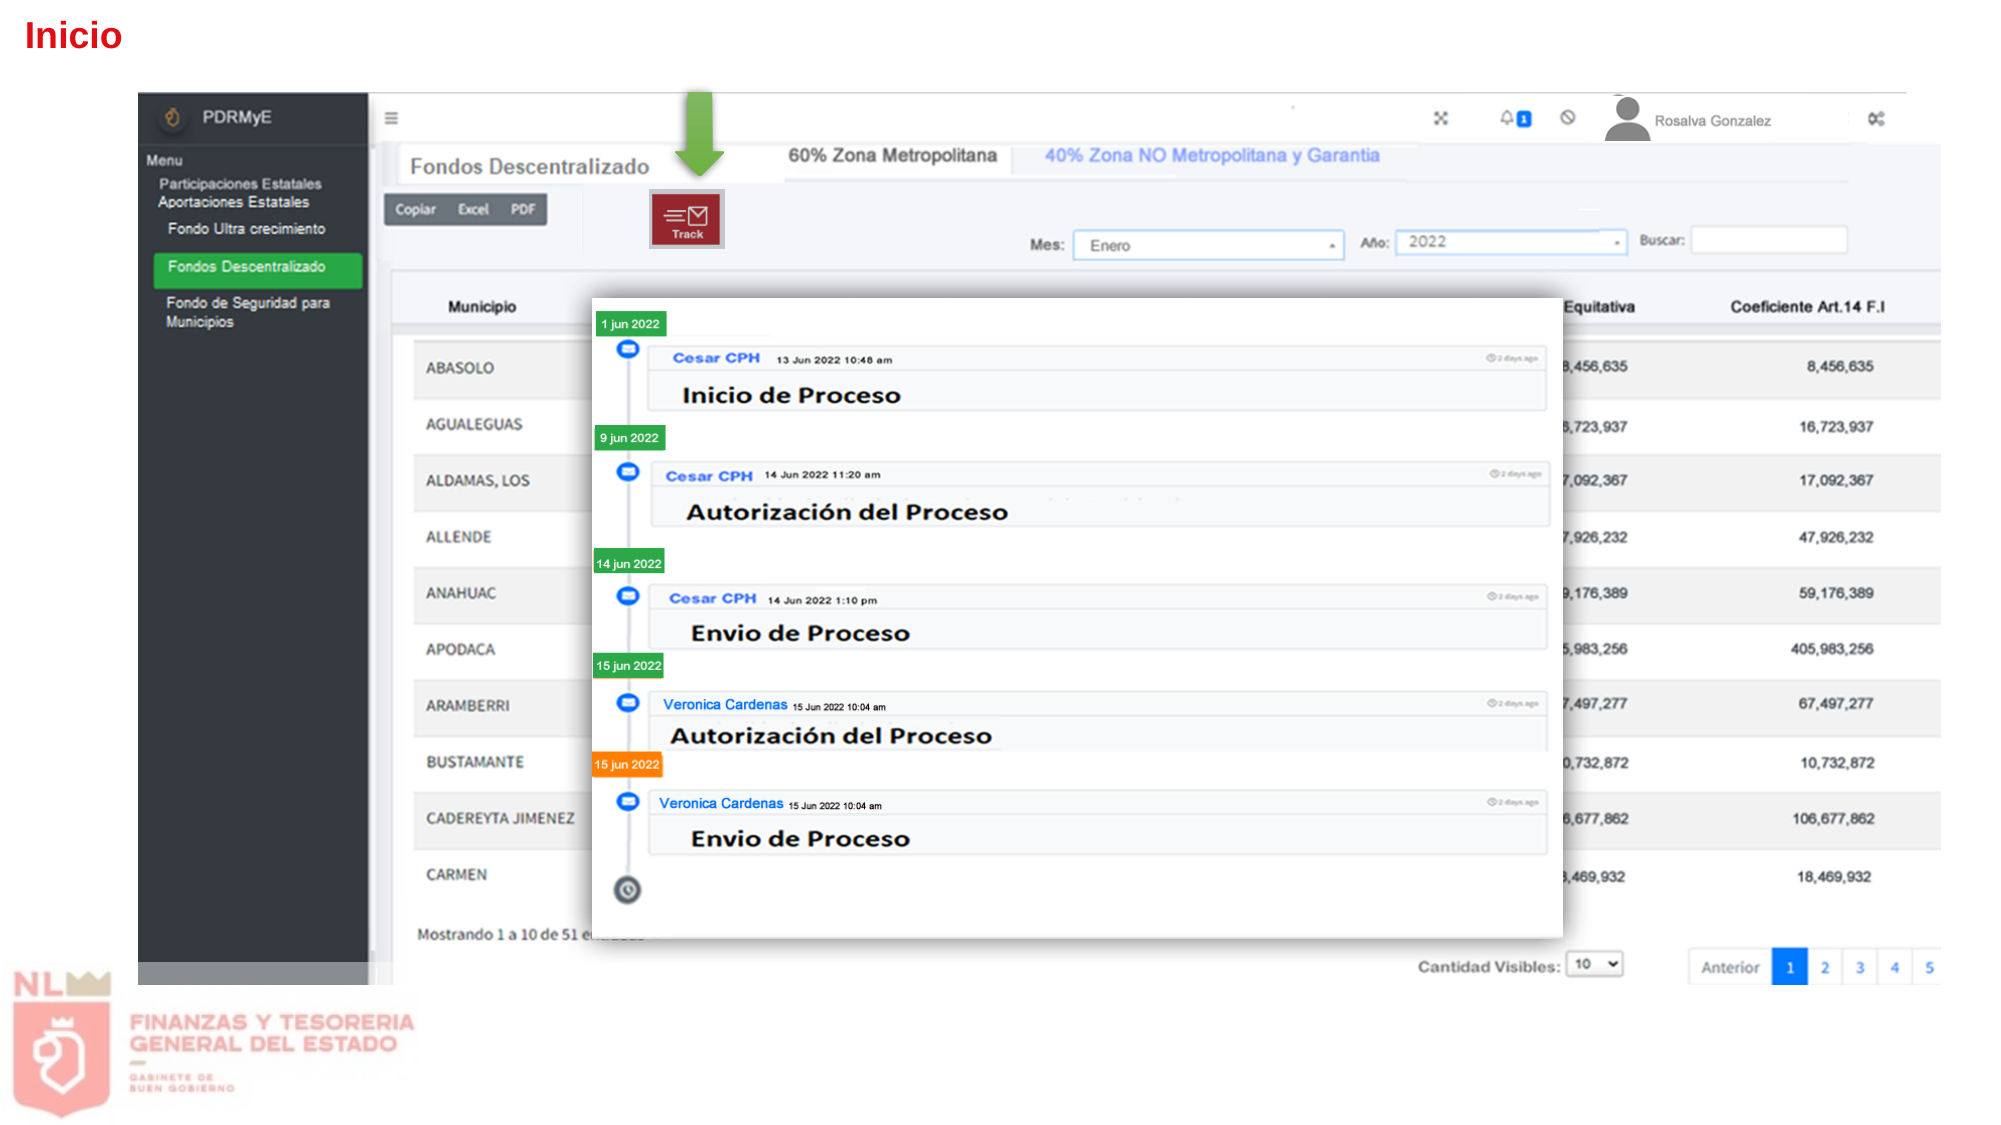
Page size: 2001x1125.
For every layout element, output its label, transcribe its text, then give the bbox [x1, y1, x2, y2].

picture [1602, 96, 1848, 141]
picture [592, 298, 1563, 939]
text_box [138, 92, 1941, 985]
text_box [2, 961, 420, 1125]
picture [649, 189, 725, 249]
text_box Inicio [10, 3, 139, 64]
